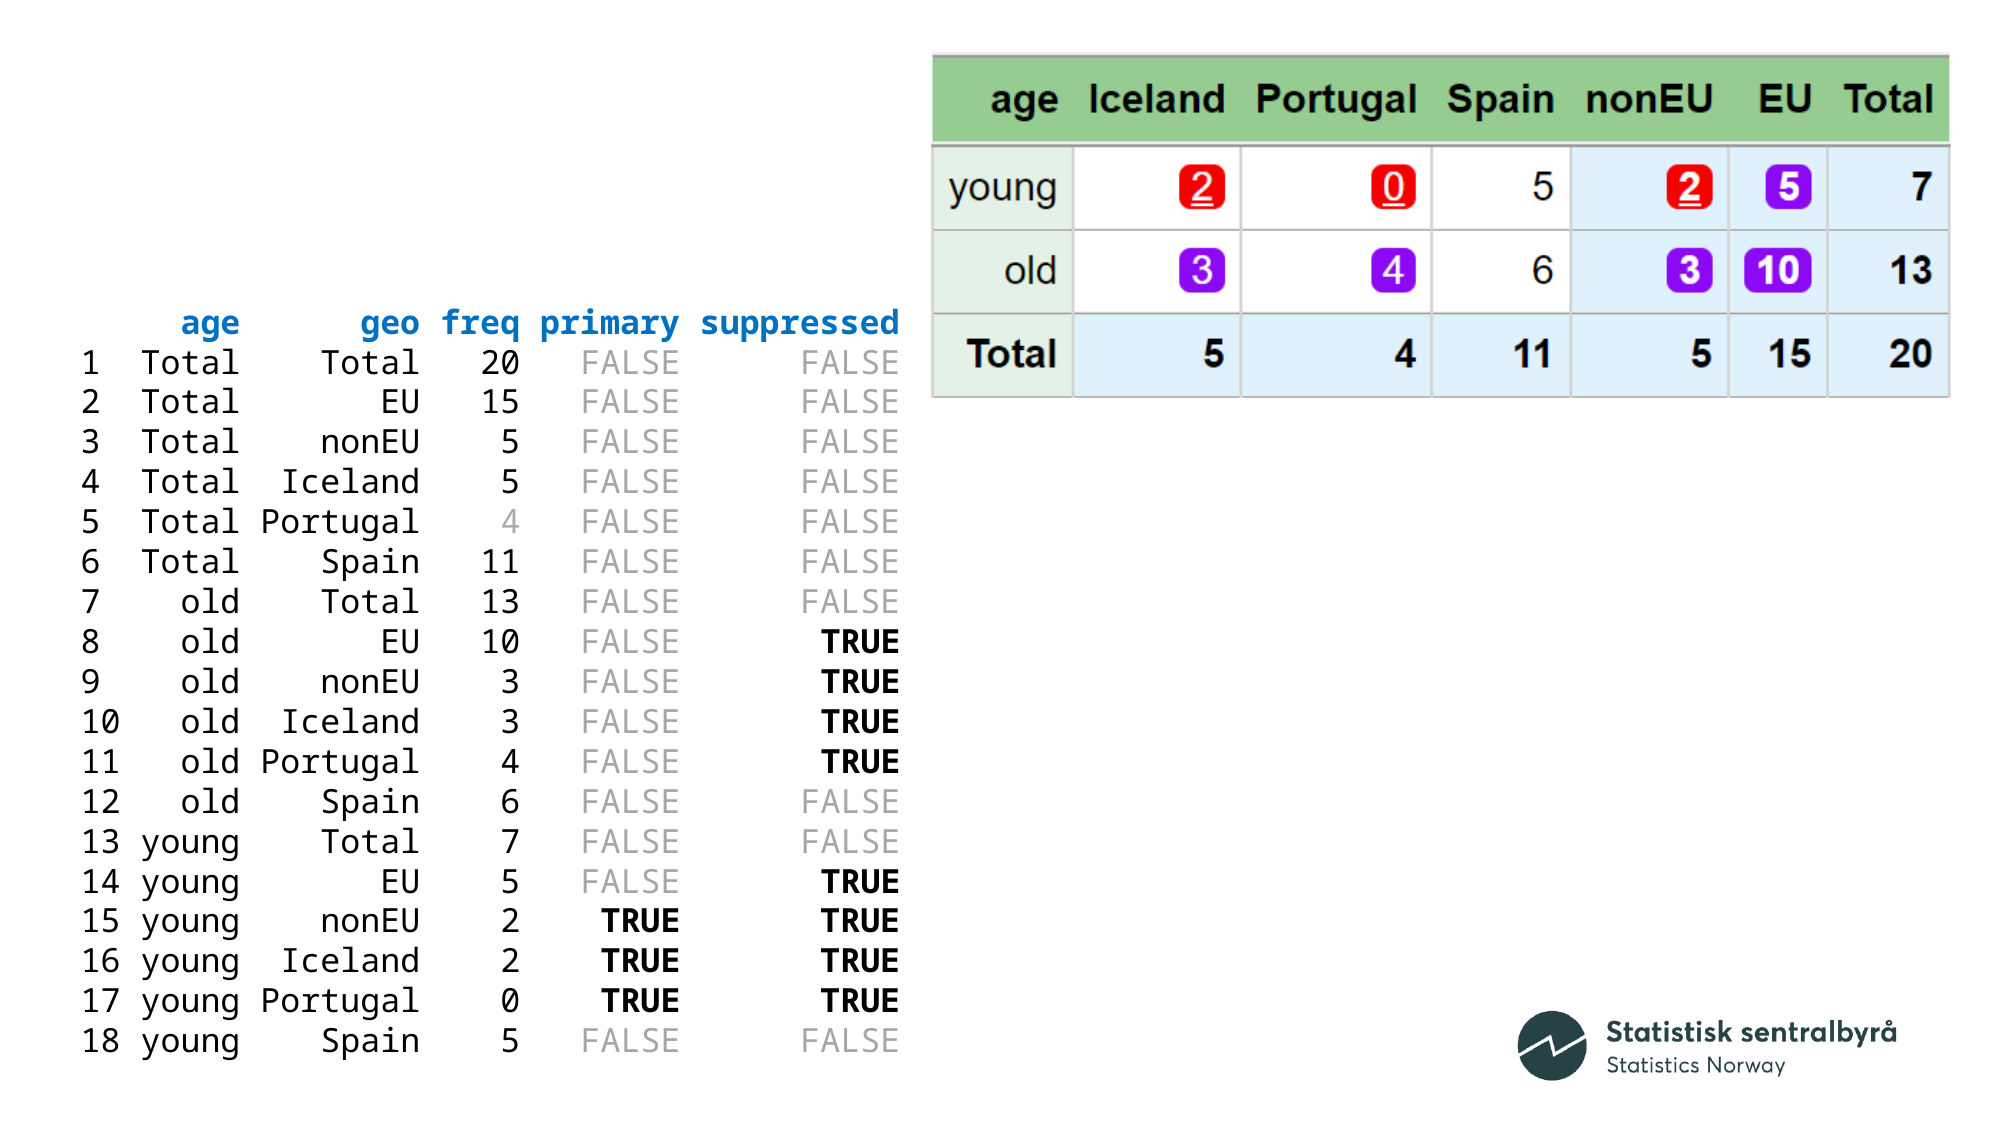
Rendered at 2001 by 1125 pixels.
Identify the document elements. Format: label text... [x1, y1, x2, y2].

picture [927, 48, 1961, 408]
picture [1503, 995, 2000, 1125]
text_box age geo freq primary suppressed 1 Total Total 20 FALSE FALSE 2 Total EU 15 FALSE FALSE 3 Total nonEU 5 FALSE FALSE 4 Total Iceland 5 FALSE FALSE 5 Total Portugal 4 FALSE FALSE 6 Total Spain 11 FALSE FALSE 7 old Total 13 FALSE FALSE 8 old EU 10 FALSE TRUE 9 old nonEU 3 FALSE TRUE 10 old Iceland 3 FALSE TRUE 11 old Portugal 4 FALSE TRUE 12 old Spain 6 FALSE FALSE 13 young Total 7 FALSE FALSE 14 young EU 5 FALSE TRUE 15 young nonEU 2 TRUE TRUE 16 young Iceland 2 TRUE TRUE 17 young Portugal 0 TRUE TRUE 18 young Spain 5 FALSE FALSE [65, 293, 1247, 1067]
